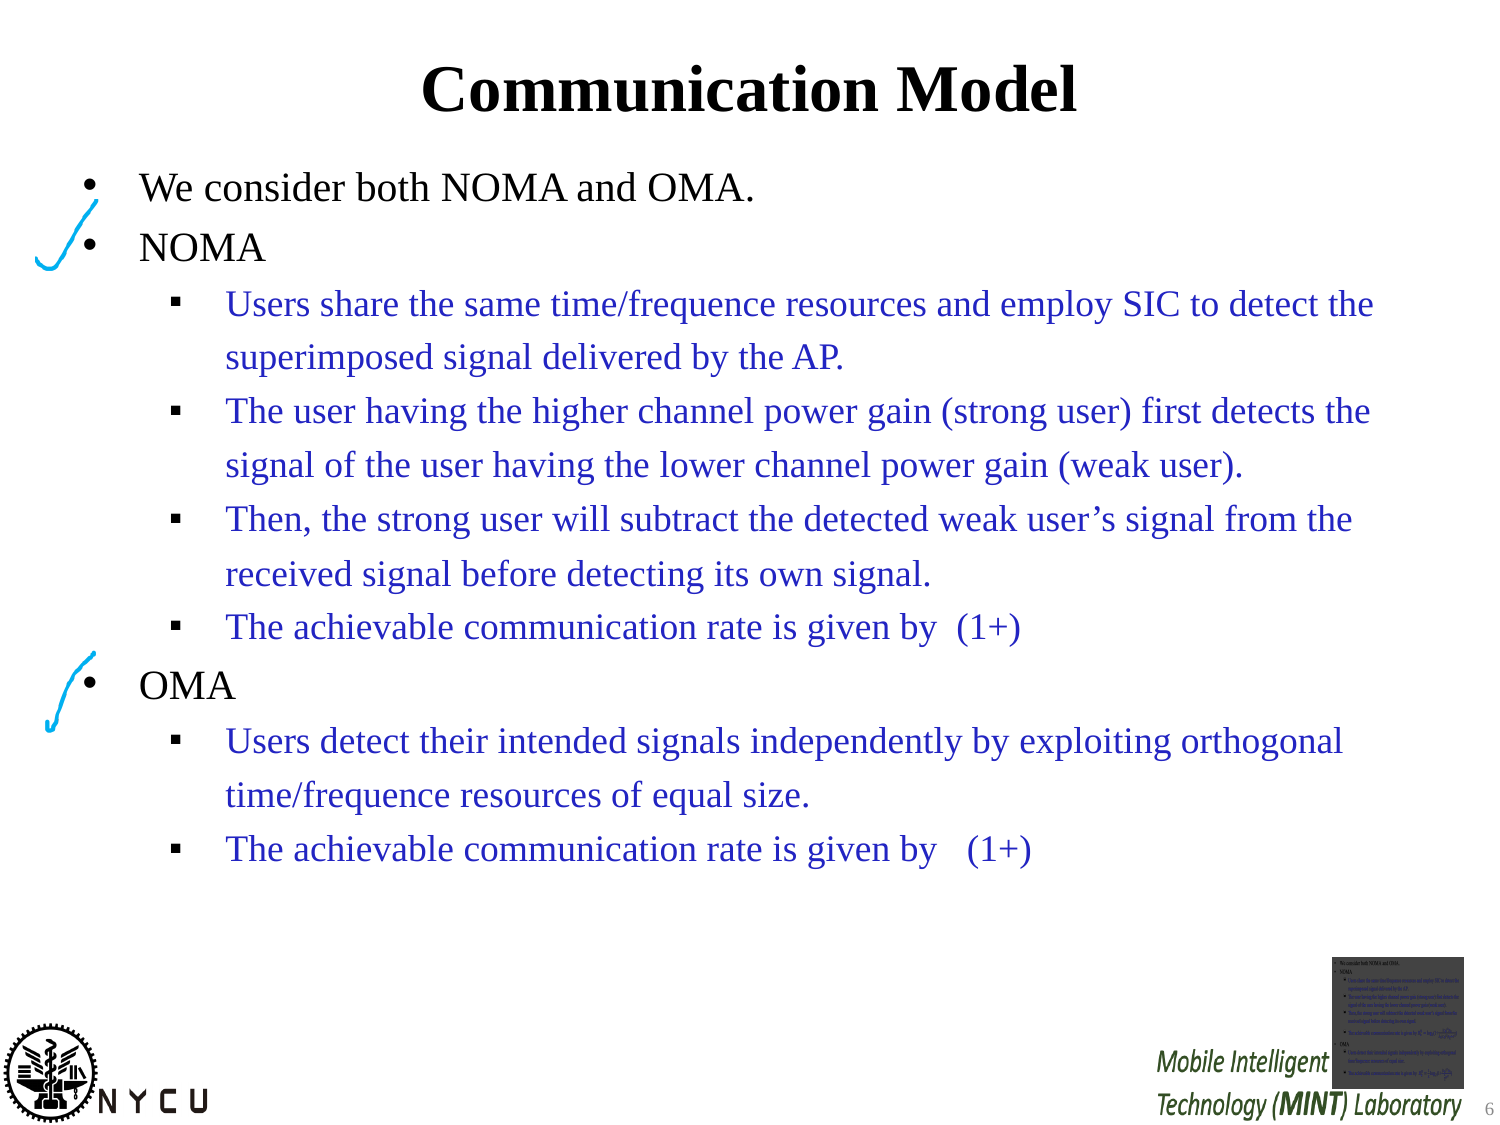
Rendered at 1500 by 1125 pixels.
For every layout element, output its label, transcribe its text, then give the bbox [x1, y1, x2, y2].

picture [35, 199, 107, 742]
picture [1150, 955, 1475, 1124]
title Communication Model [74, 37, 1426, 143]
slide_number 6 [1472, 1092, 1500, 1125]
picture [0, 990, 210, 1125]
picture [35, 199, 94, 266]
